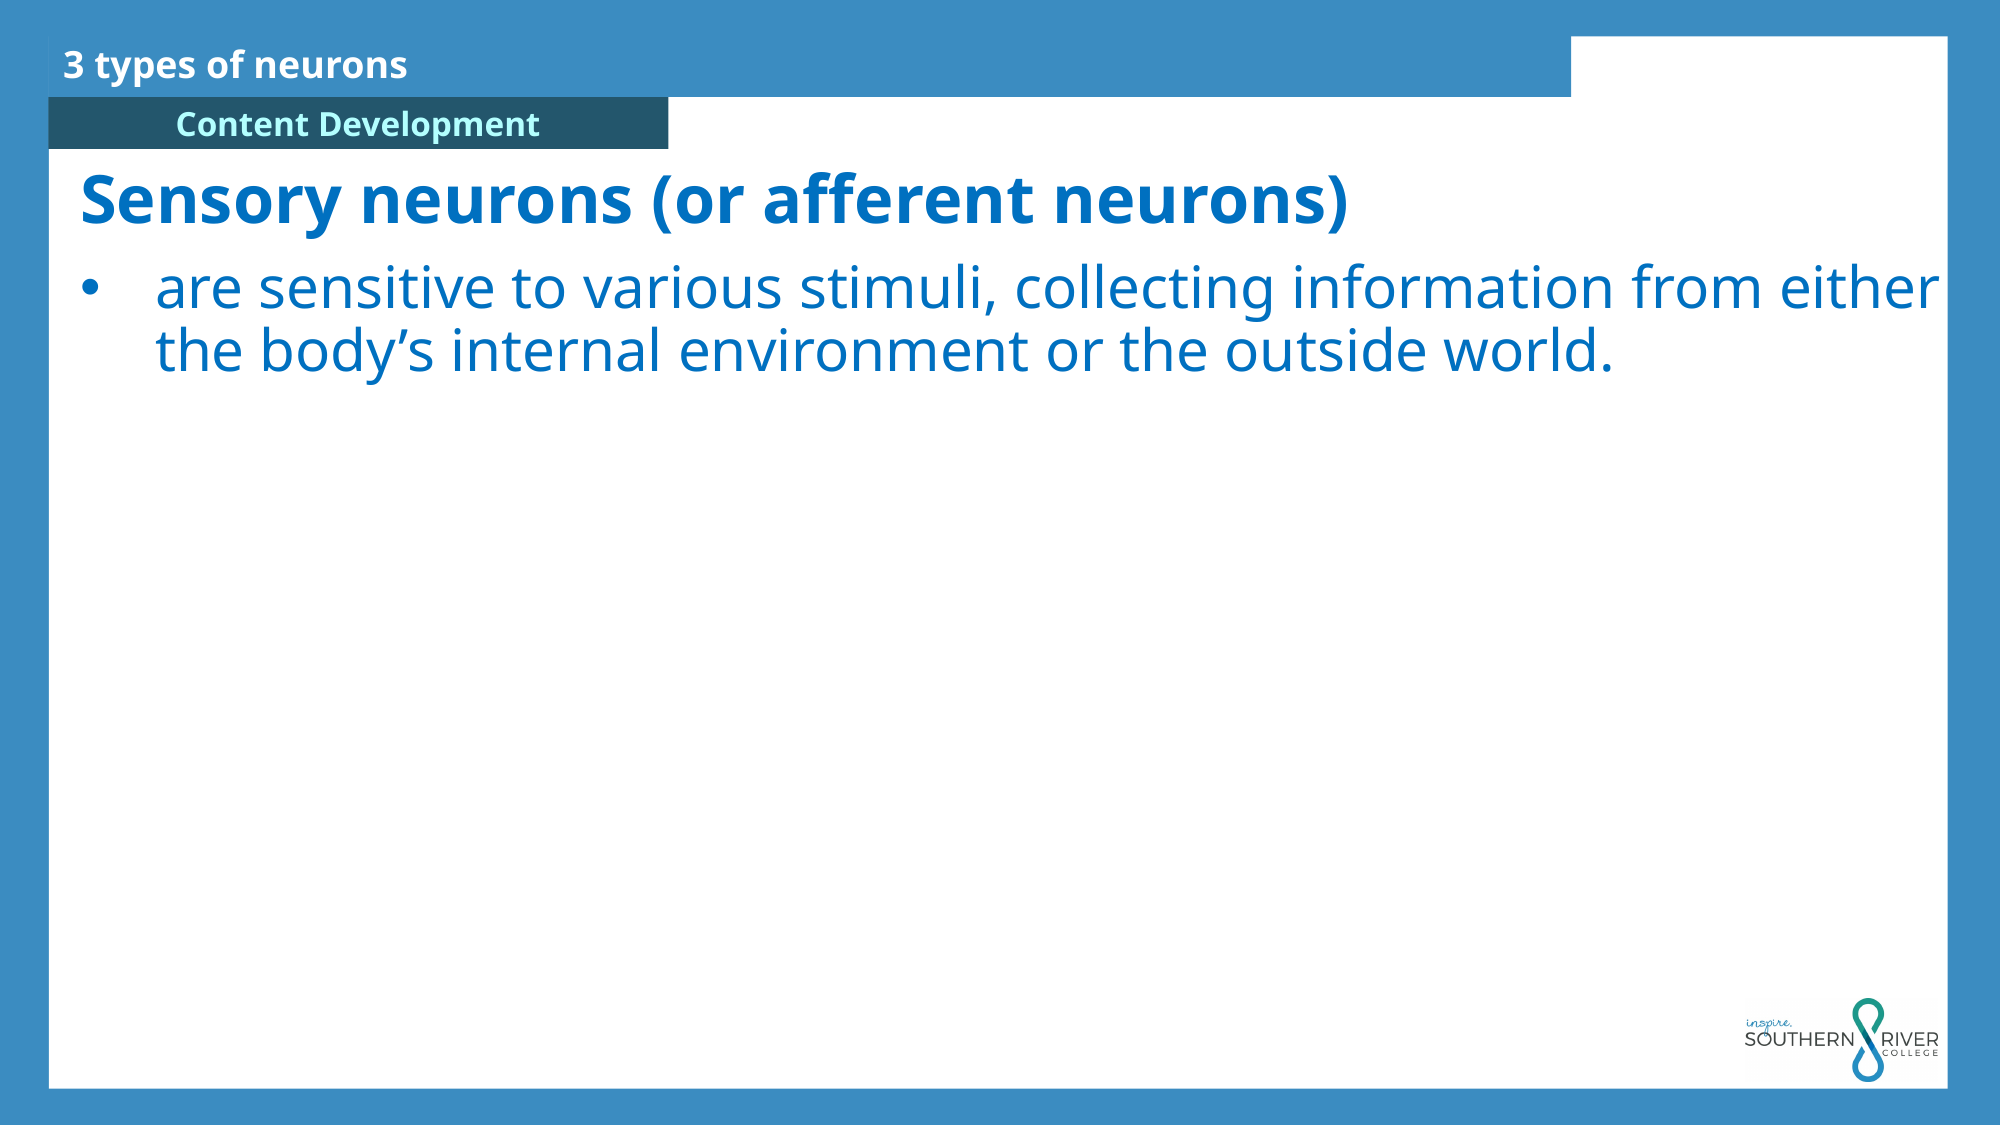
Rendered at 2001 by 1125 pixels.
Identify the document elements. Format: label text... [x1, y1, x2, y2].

list 3 types of neurons [48, 35, 1572, 97]
list Sensory neurons (or afferent neurons) are sensitive to various stimuli, collecting information from either the body’s internal environment or the outside world. [65, 158, 1959, 1092]
